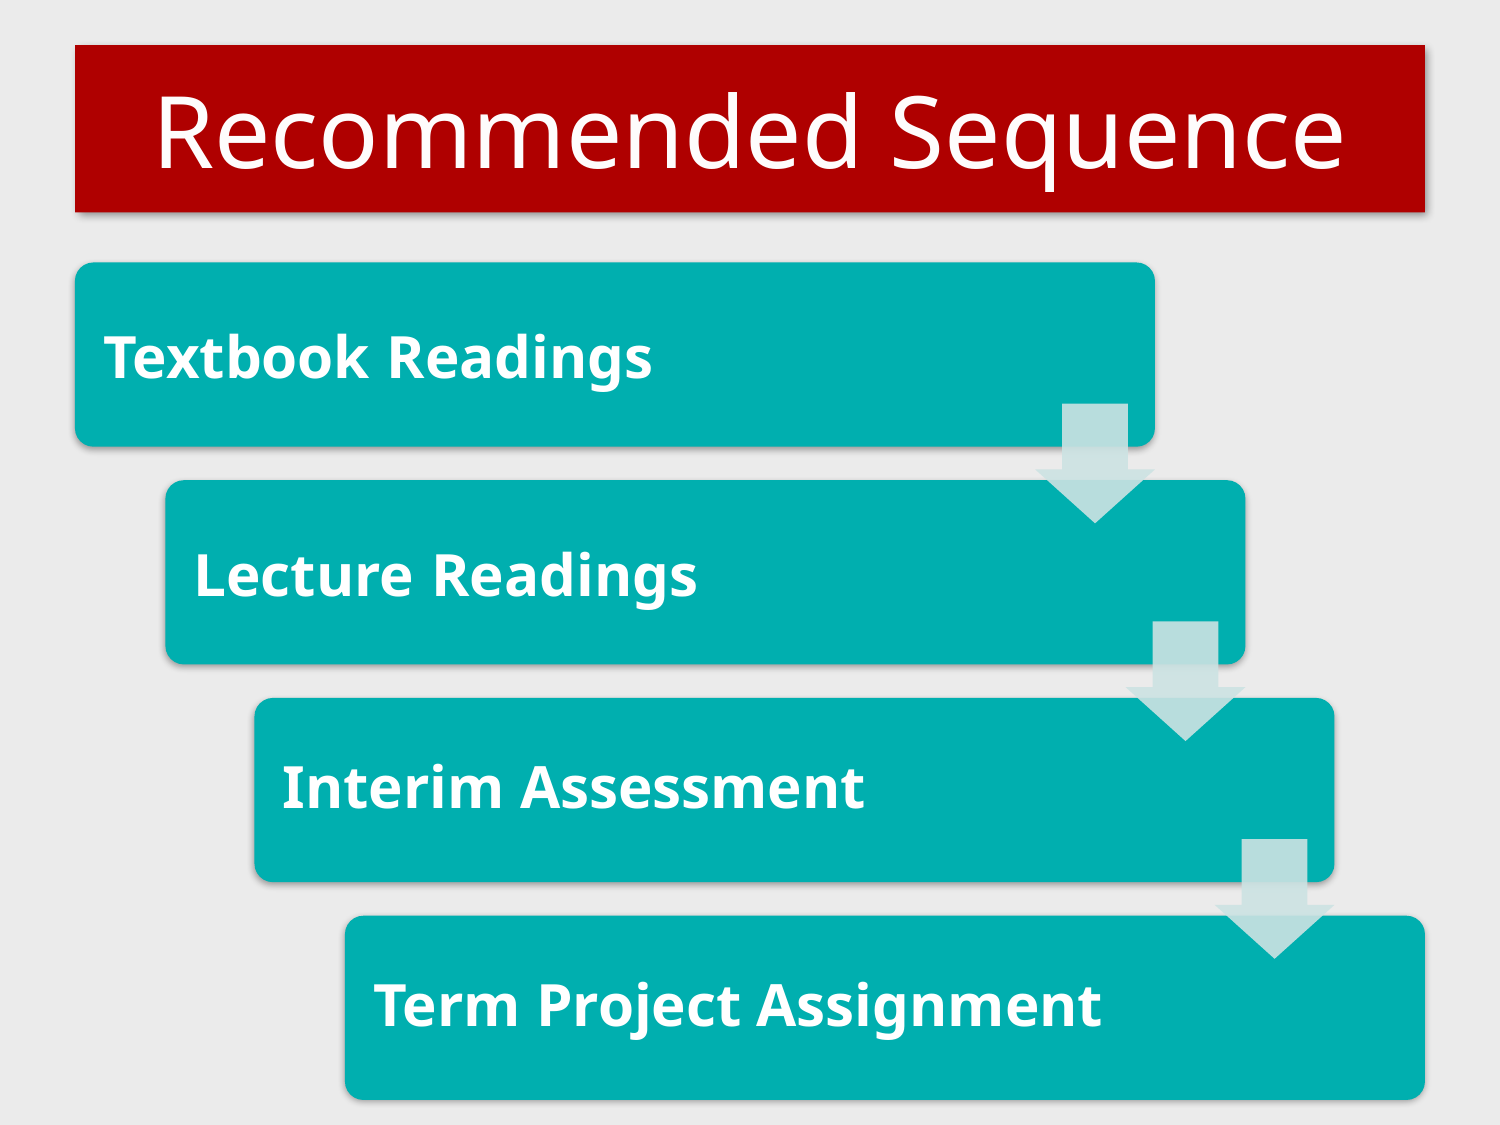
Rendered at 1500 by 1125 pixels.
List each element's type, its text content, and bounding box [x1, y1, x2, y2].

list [74, 262, 1426, 1101]
title Recommended Sequence [75, 45, 1425, 213]
